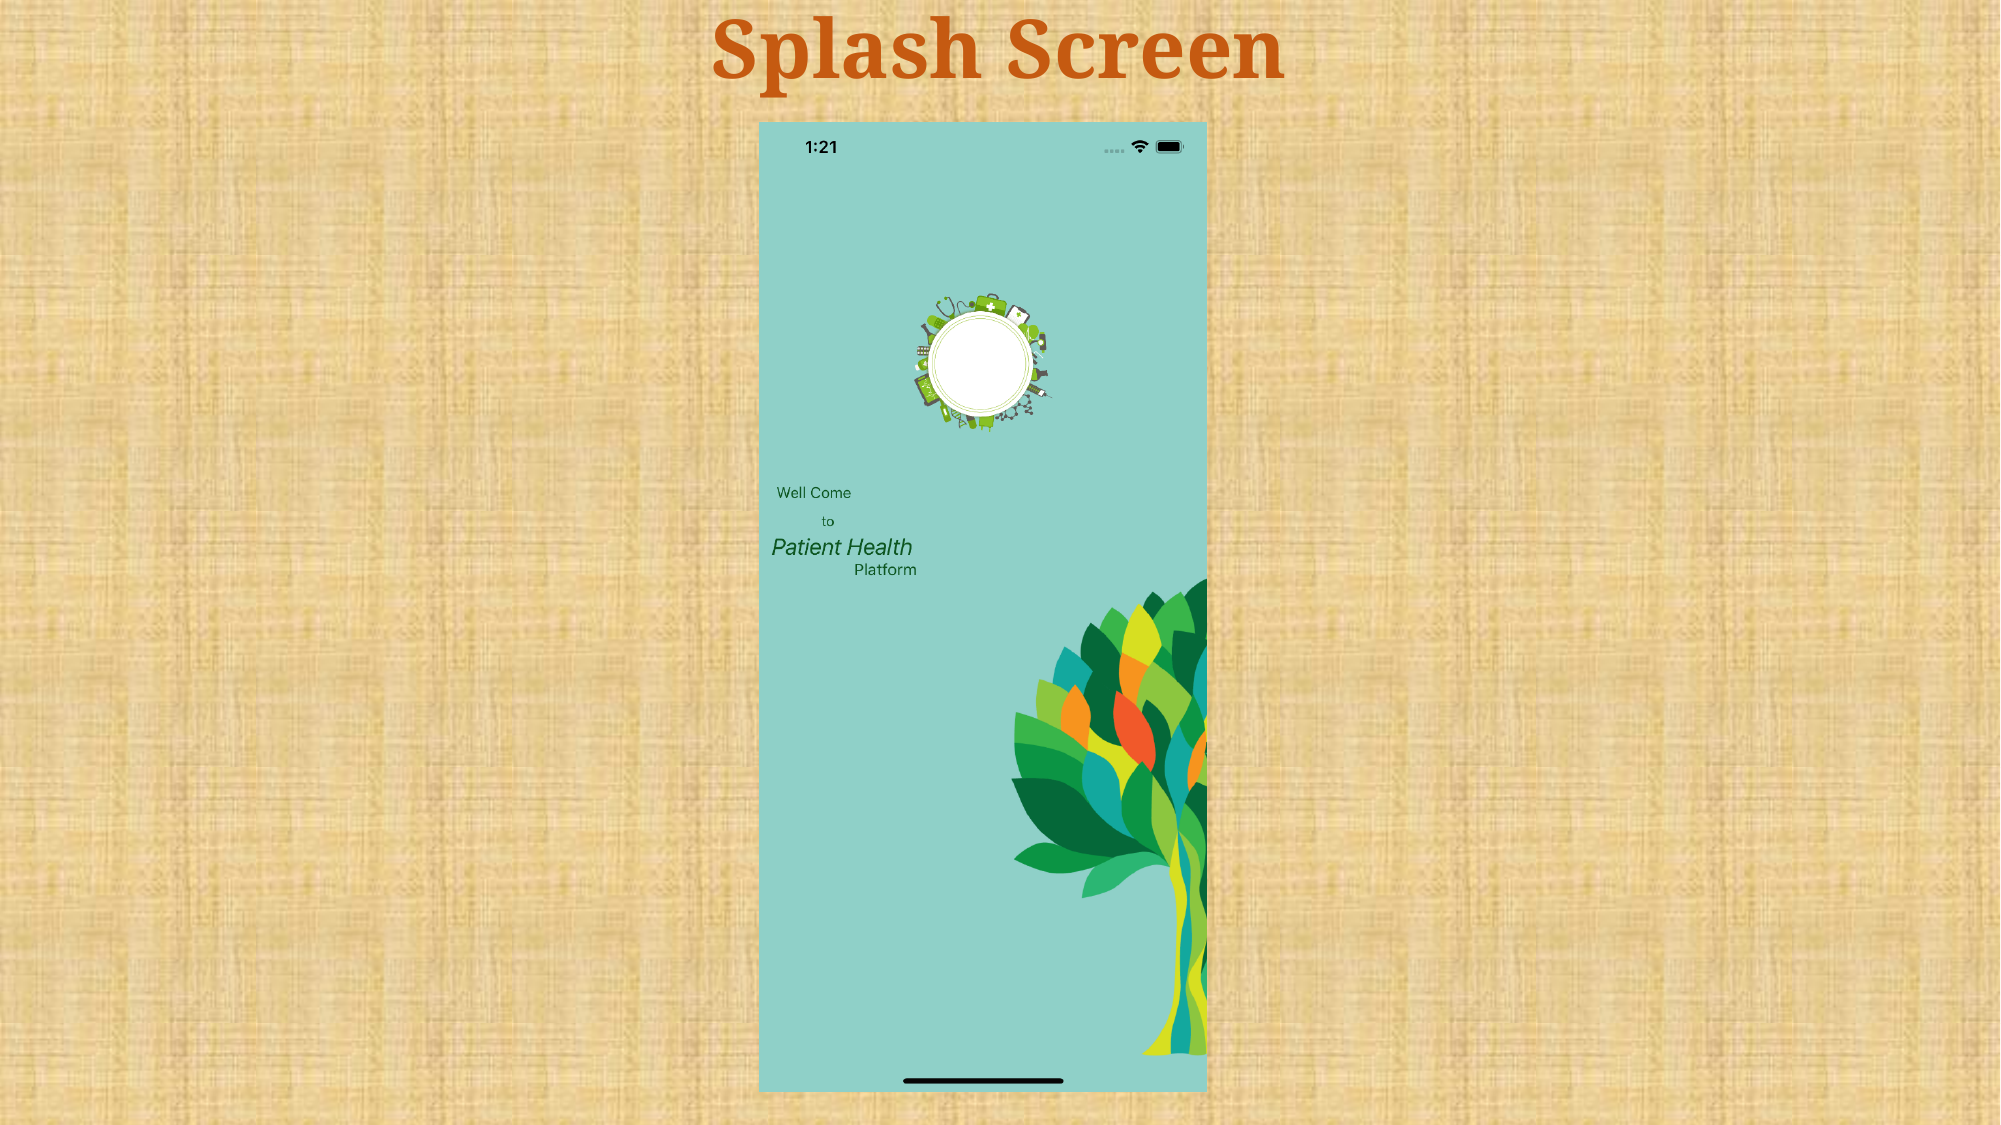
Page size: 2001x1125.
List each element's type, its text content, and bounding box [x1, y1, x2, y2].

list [759, 122, 1207, 1092]
picture [0, 0, 2001, 1125]
title Splash Screen [137, 0, 1863, 104]
